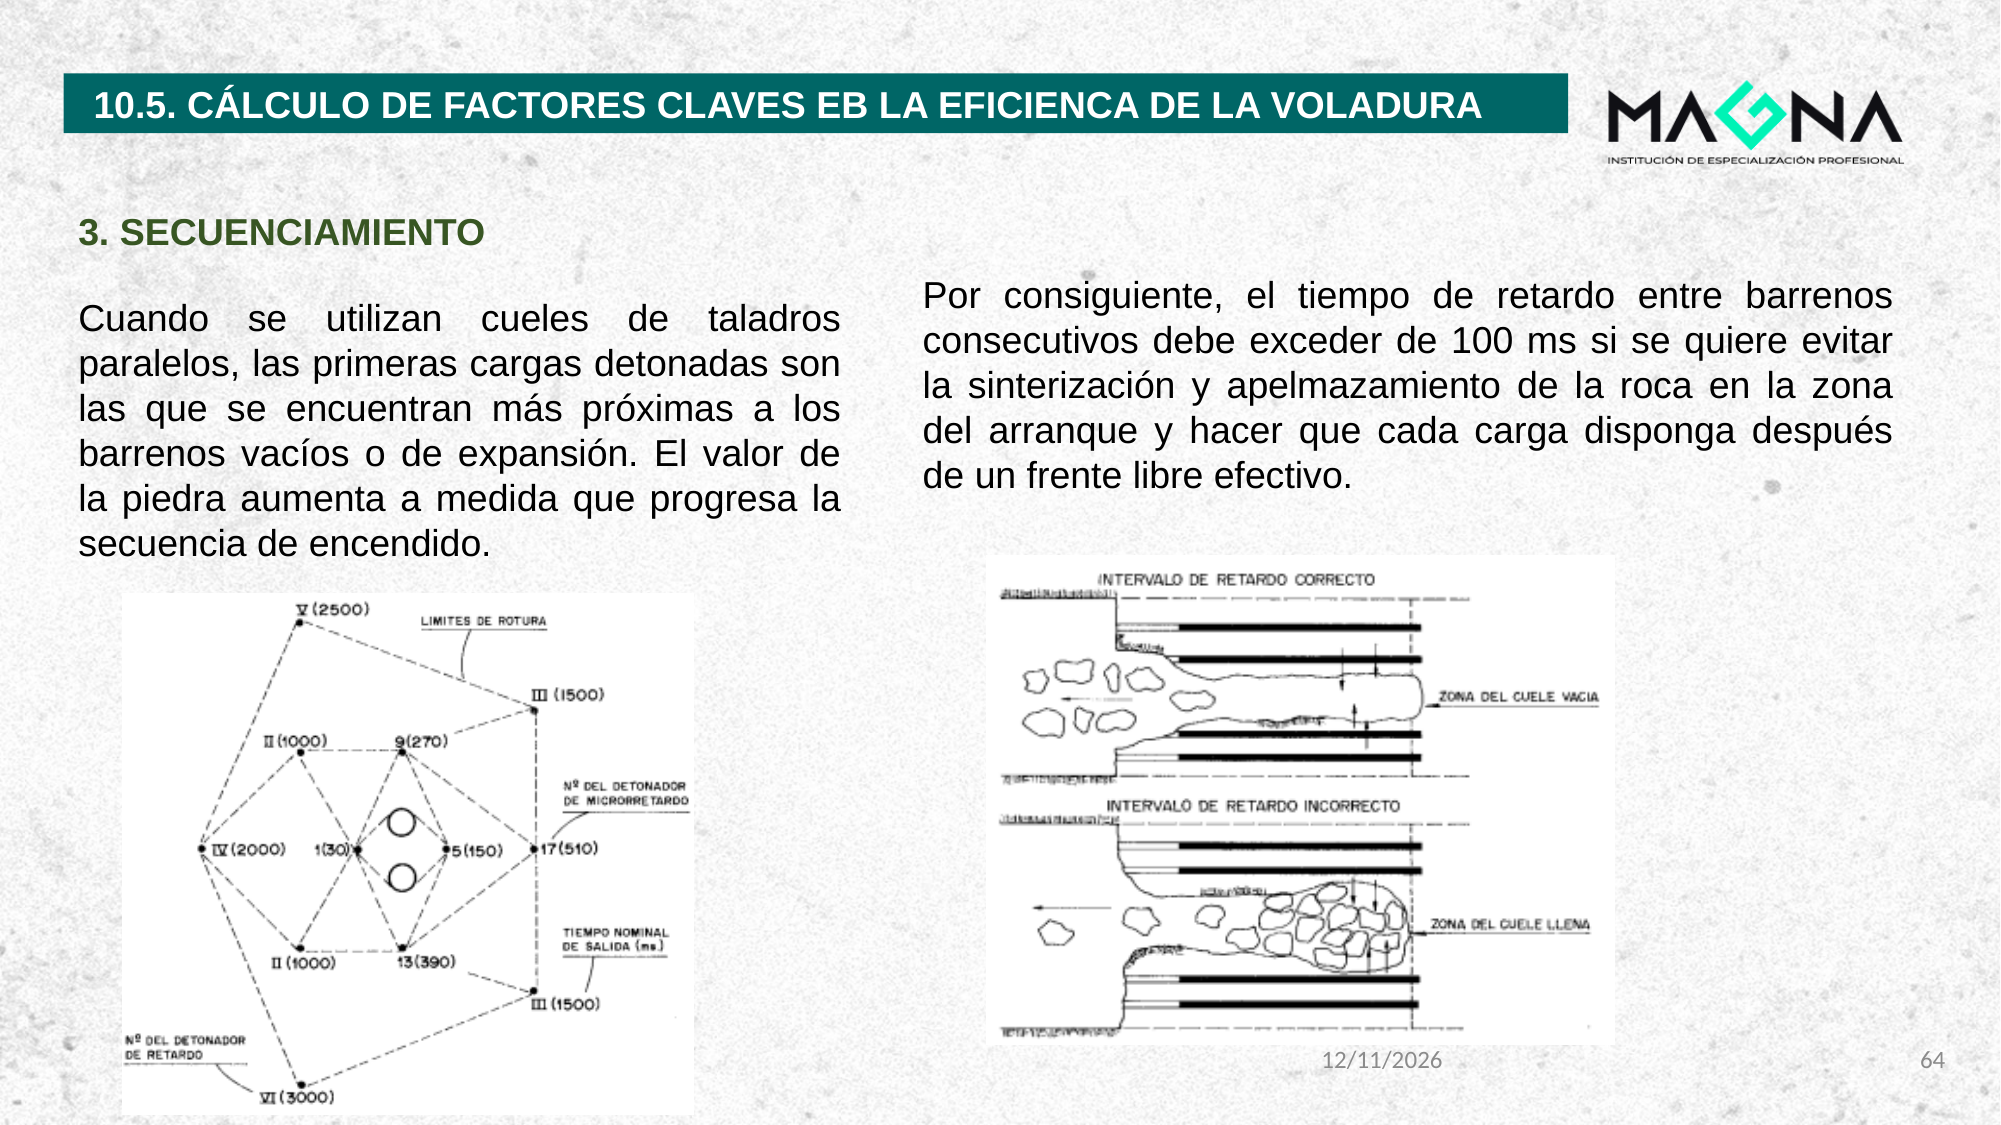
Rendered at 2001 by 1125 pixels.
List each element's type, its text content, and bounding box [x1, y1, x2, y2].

text_box 3. SECUENCIAMIENTO [63, 200, 1495, 261]
picture [0, 0, 2001, 1125]
text_box Cuando se utilizan cueles de taladros paralelos, las primeras cargas detonadas son las que se encuentran más próximas a los barrenos vacíos o de expansión. El valor de la piedra aumenta a medida que progresa la secuencia de encendido. [63, 286, 856, 571]
text_box Por consiguiente, el tiempo de retardo entre barrenos consecutivos debe exceder de 100 ms si se quiere evitar la sinterización y apelmazamiento de la roca en la zona del arranque y hacer que cada carga disponga después de un frente libre efectivo. [907, 263, 1908, 504]
slide_number 64 [1855, 1028, 1961, 1089]
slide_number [1306, 1028, 1844, 1089]
text_box 10.5. CÁLCULO DE FACTORES CLAVES EB LA EFICIENCA DE LA VOLADURA [63, 73, 1569, 134]
